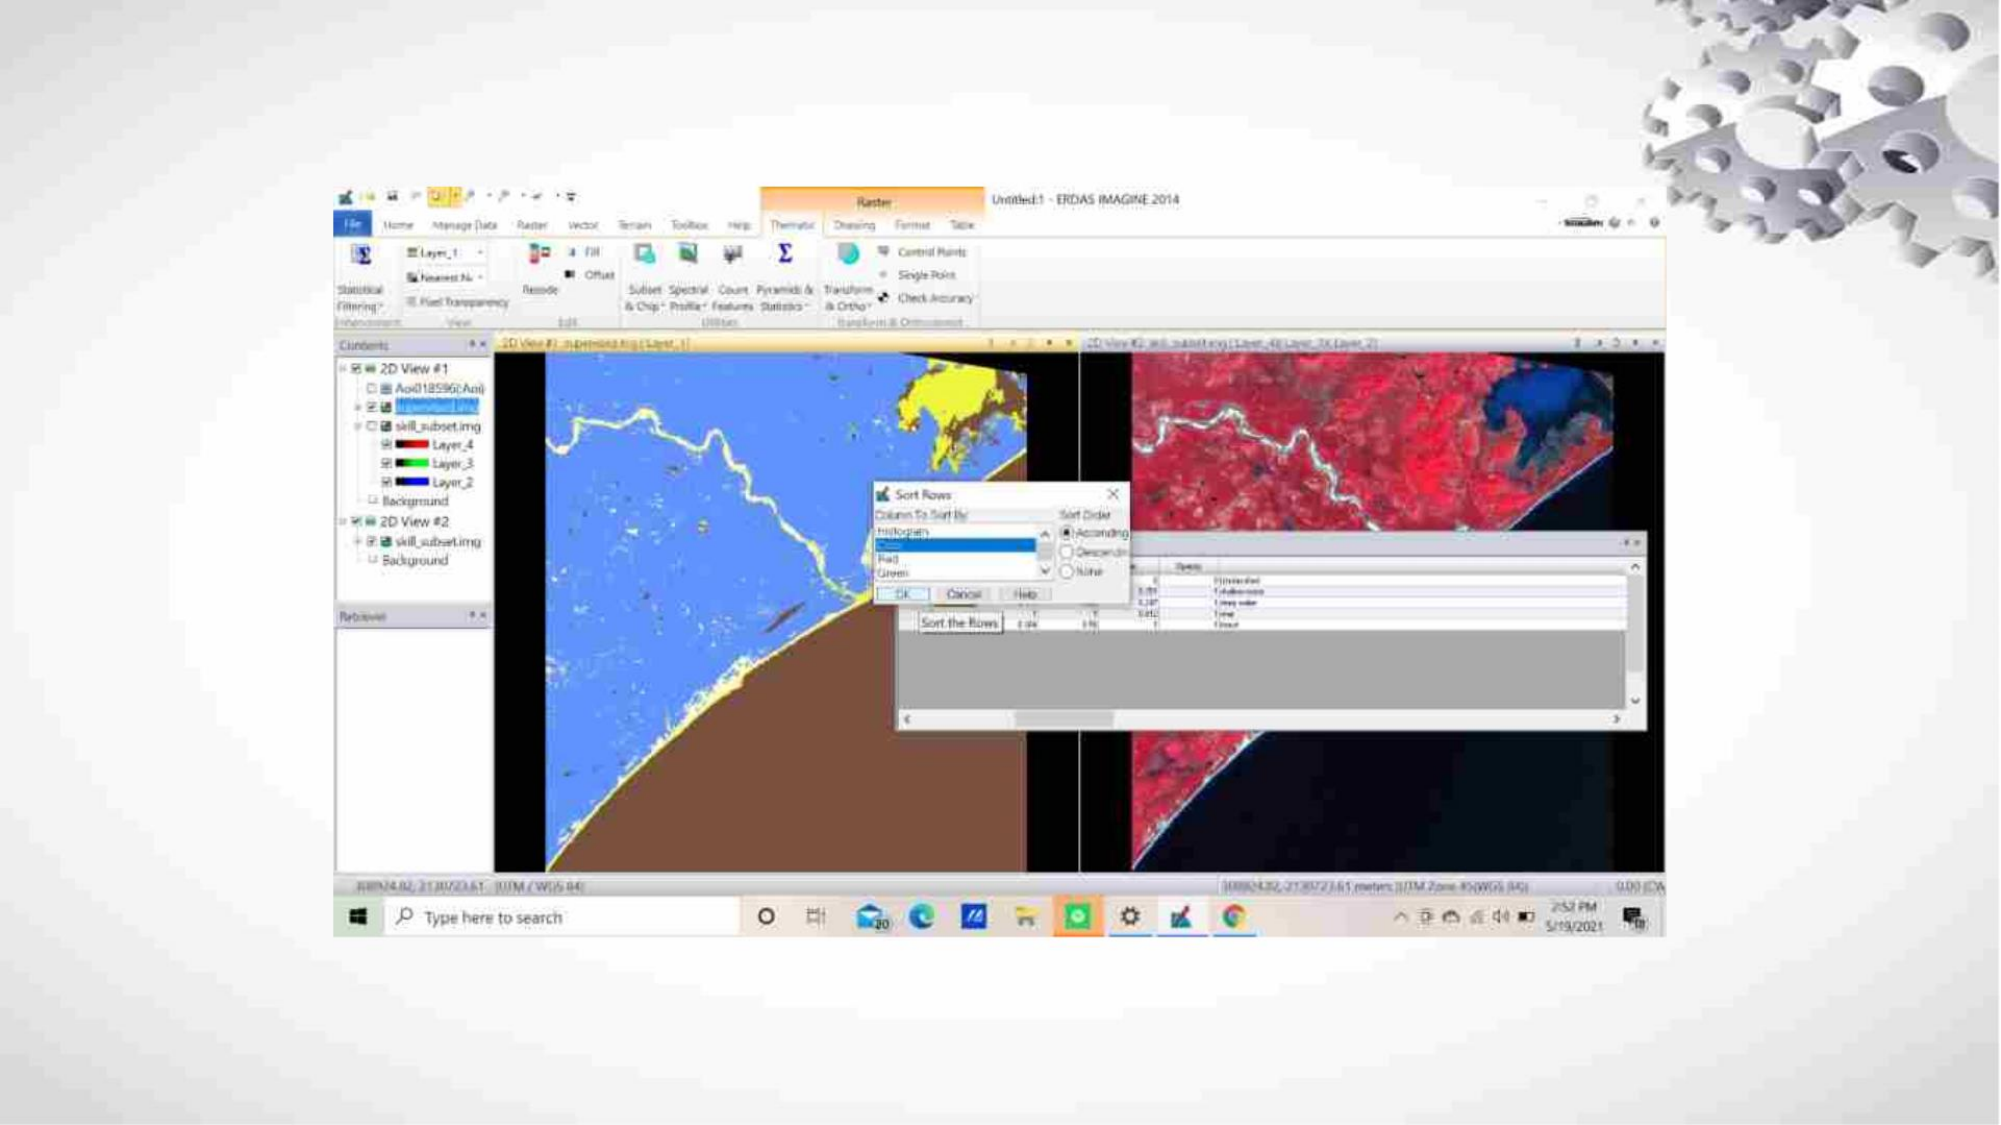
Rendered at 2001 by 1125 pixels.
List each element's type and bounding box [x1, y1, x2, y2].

text_box [0, 0, 2000, 1125]
